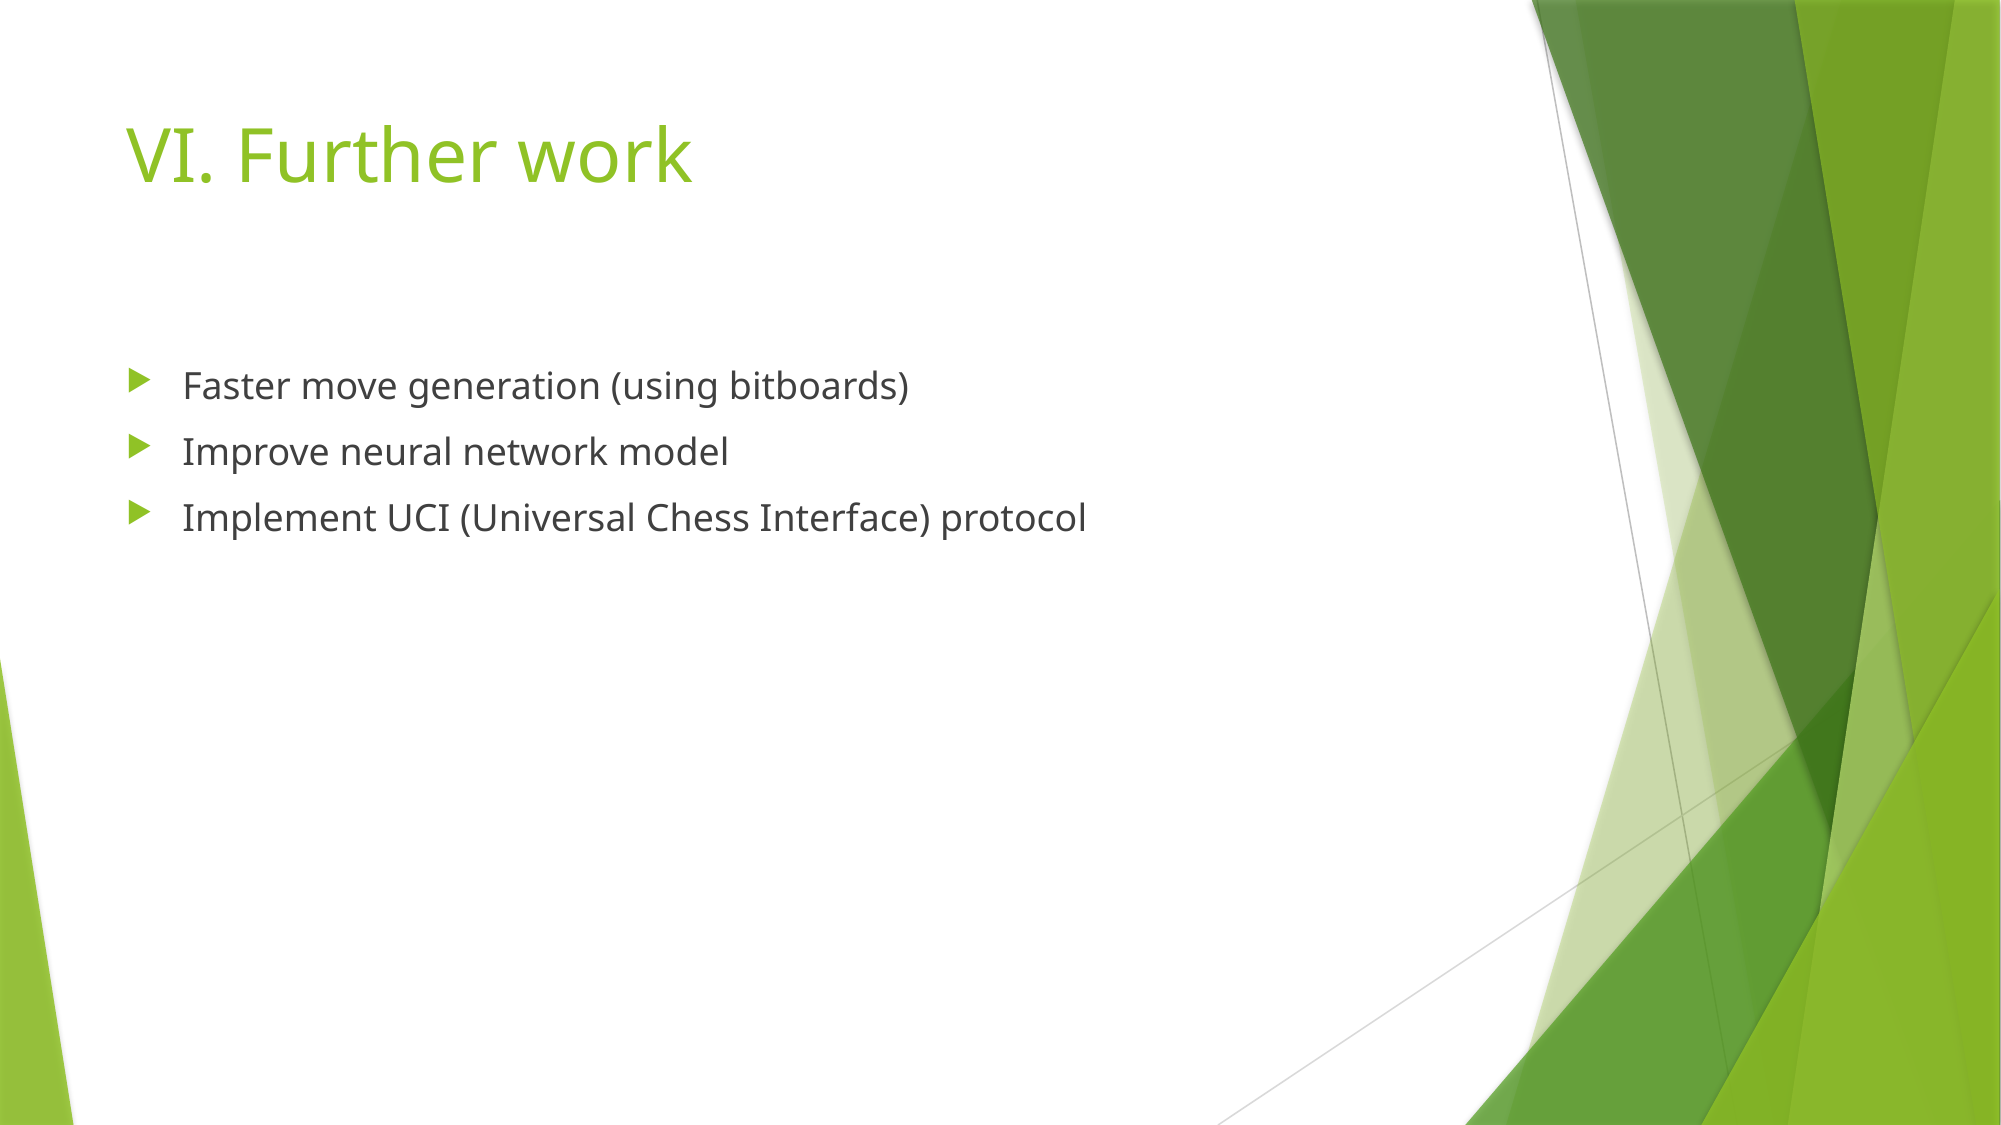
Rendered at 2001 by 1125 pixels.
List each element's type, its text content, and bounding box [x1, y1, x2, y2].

list Faster move generation (using bitboards) Improve neural network model Implement UCI (Universal Chess Interface) protocol [111, 354, 1522, 572]
title VI. Further work [111, 99, 1522, 317]
